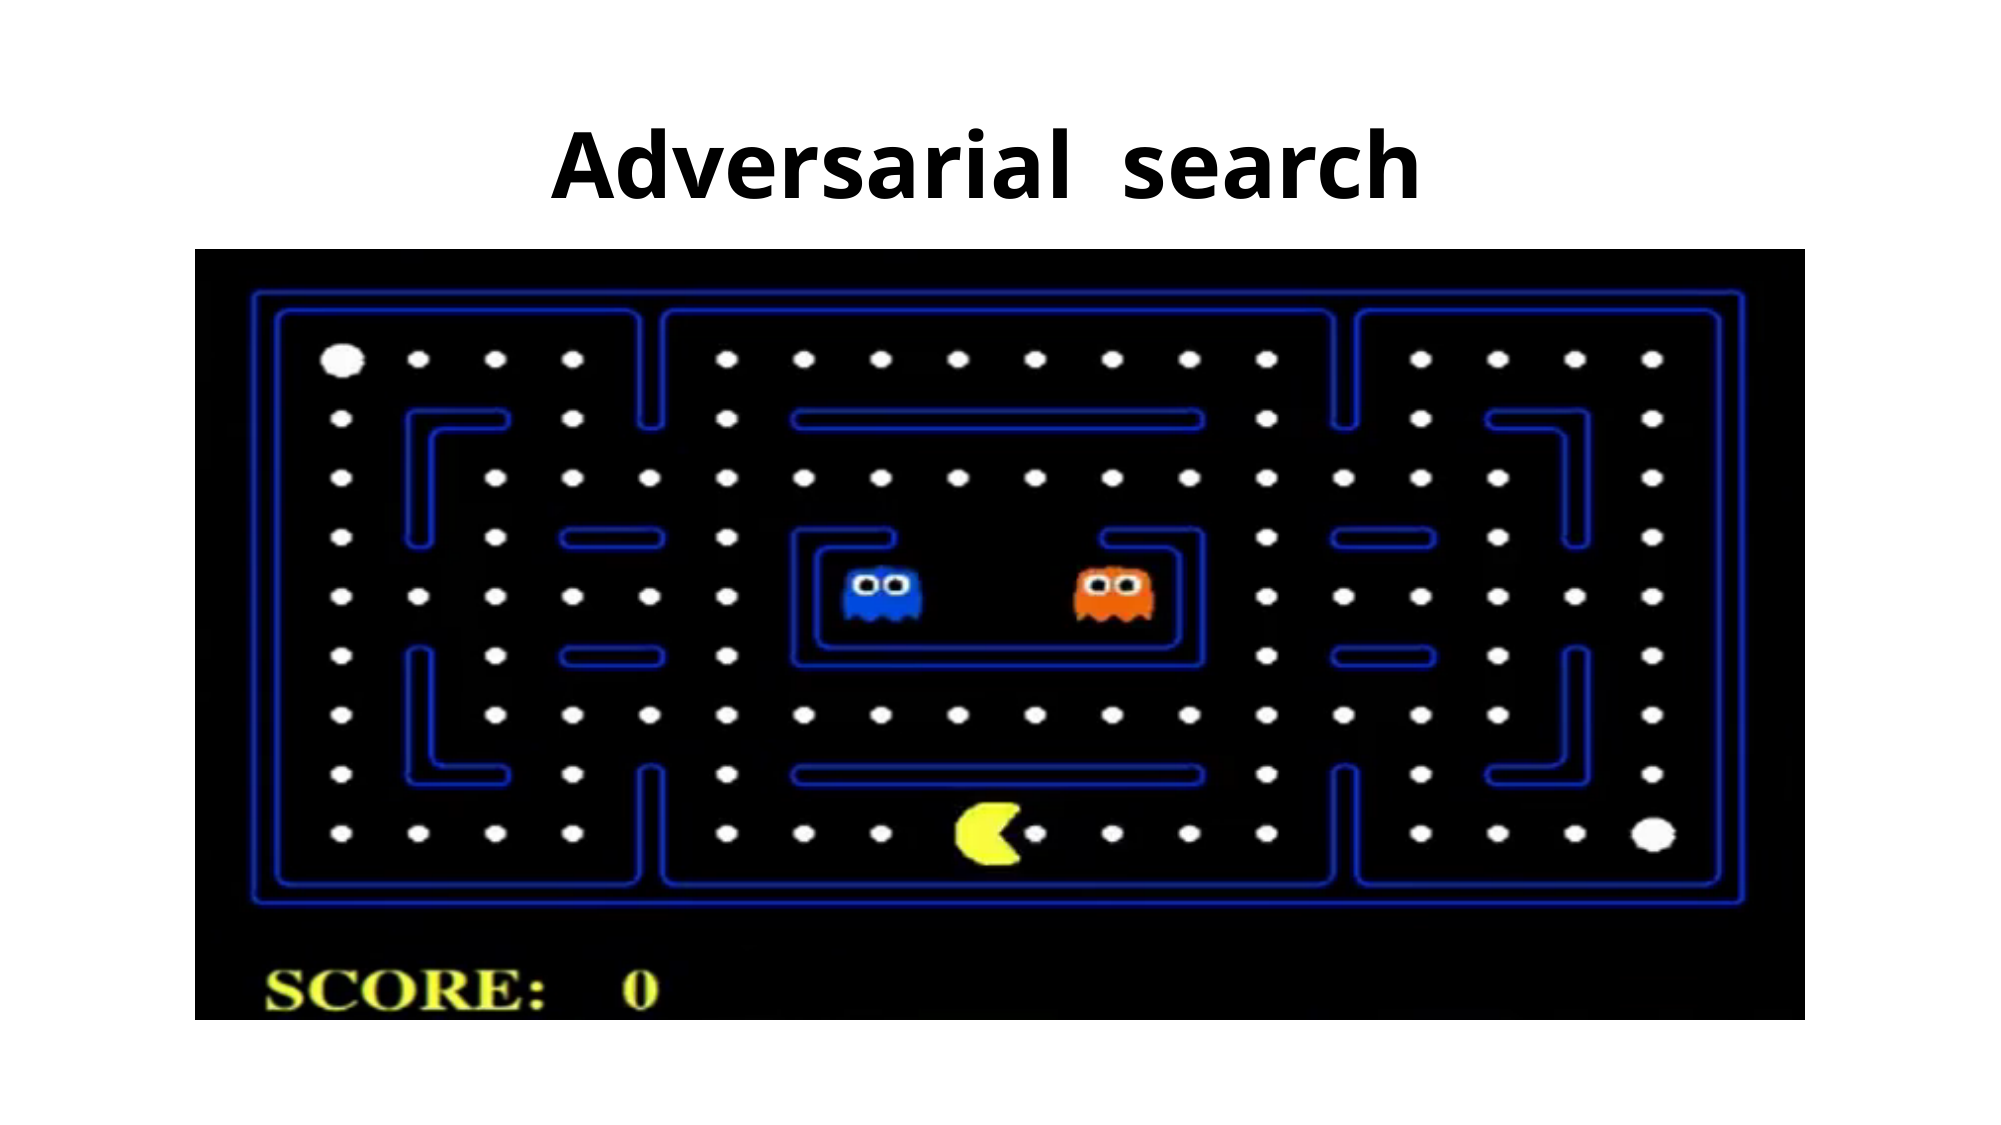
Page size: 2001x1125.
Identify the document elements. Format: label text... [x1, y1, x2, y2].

title Adversarial search [137, 59, 1863, 278]
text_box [194, 248, 1805, 1020]
